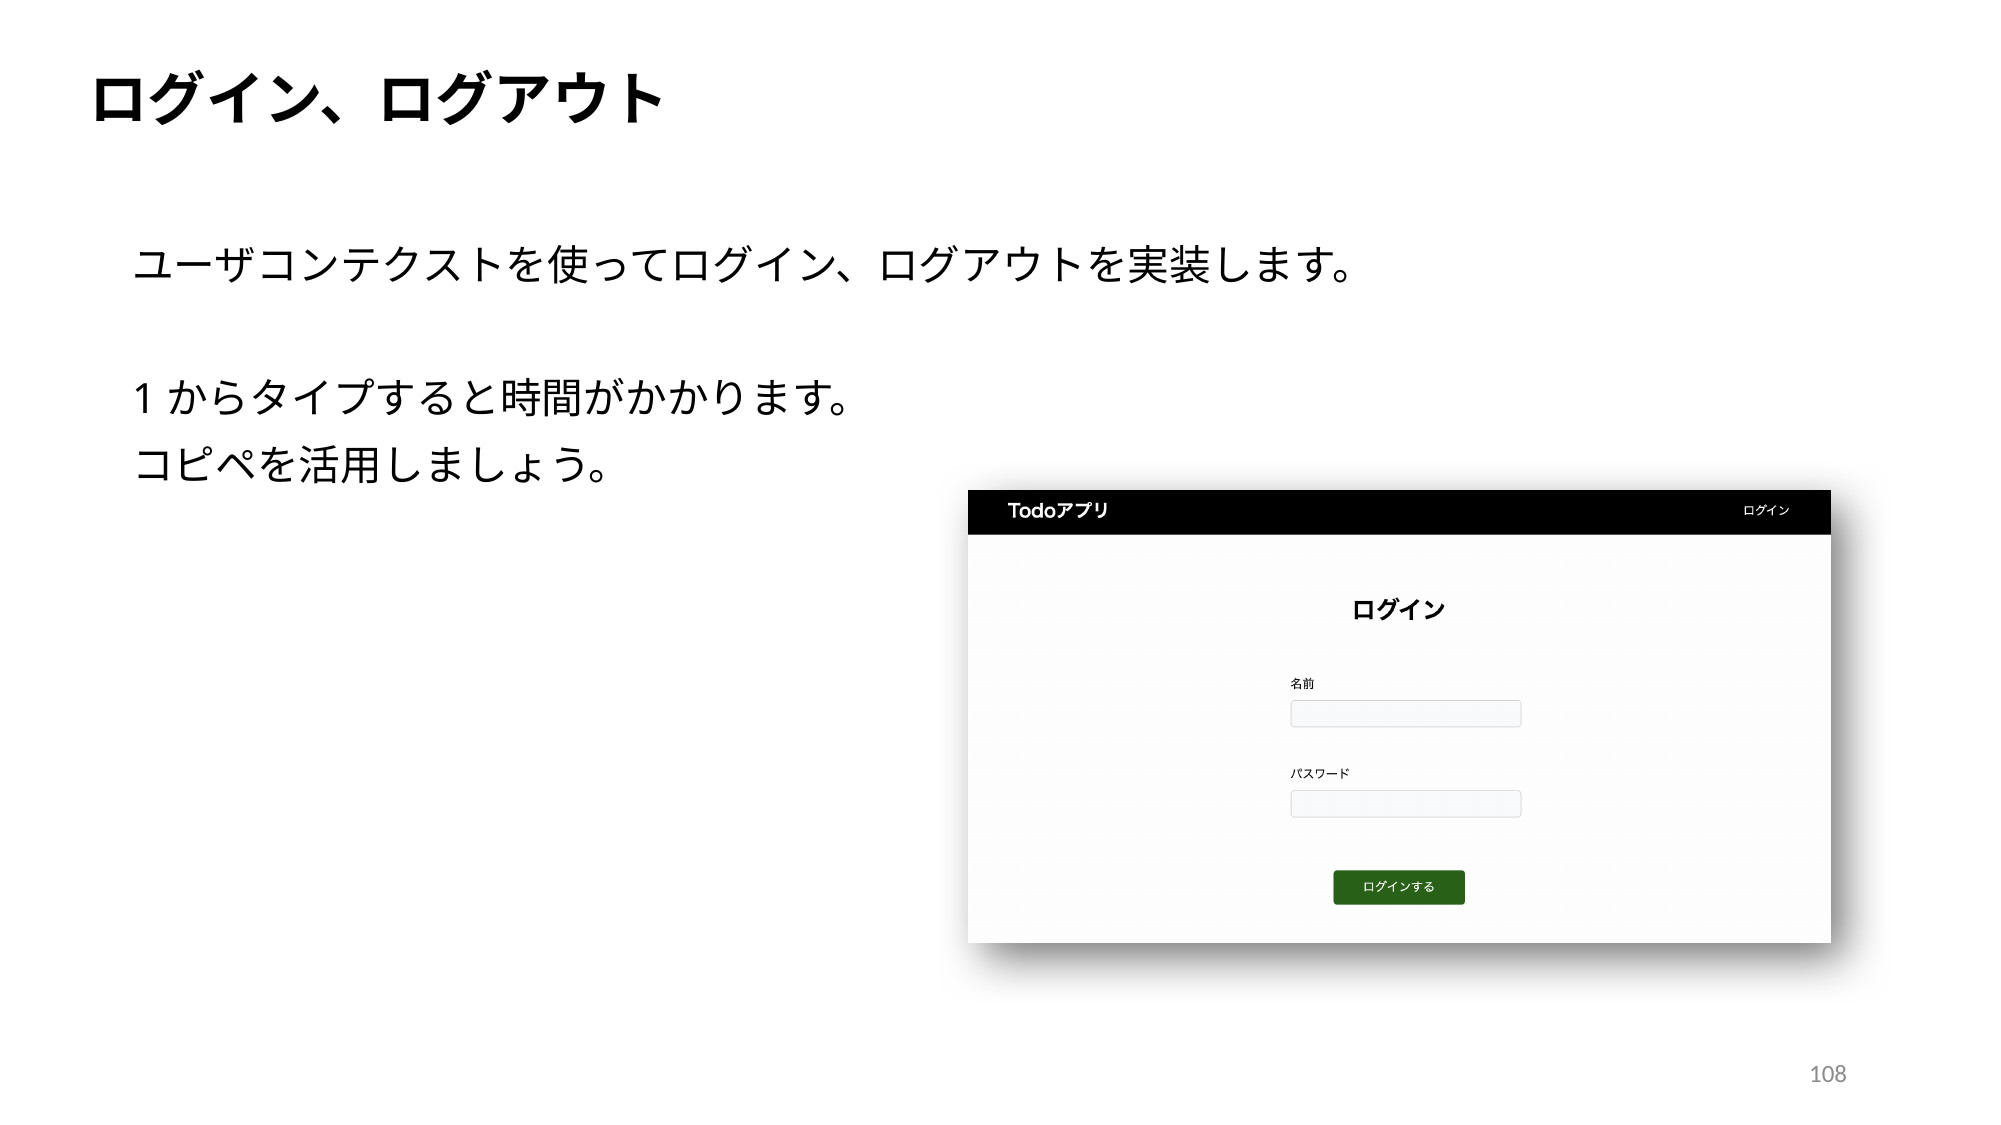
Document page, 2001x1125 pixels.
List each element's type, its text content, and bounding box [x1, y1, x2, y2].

picture [967, 490, 1831, 943]
slide_number 108 [1412, 1042, 1863, 1103]
text_box ユーザコンテクストを使ってログイン、ログアウトを実装します。 1からタイプすると時間がかかります。 コピペを活用しましょう。 [117, 214, 1904, 497]
text_box ログイン、ログアウト [74, 54, 1454, 140]
